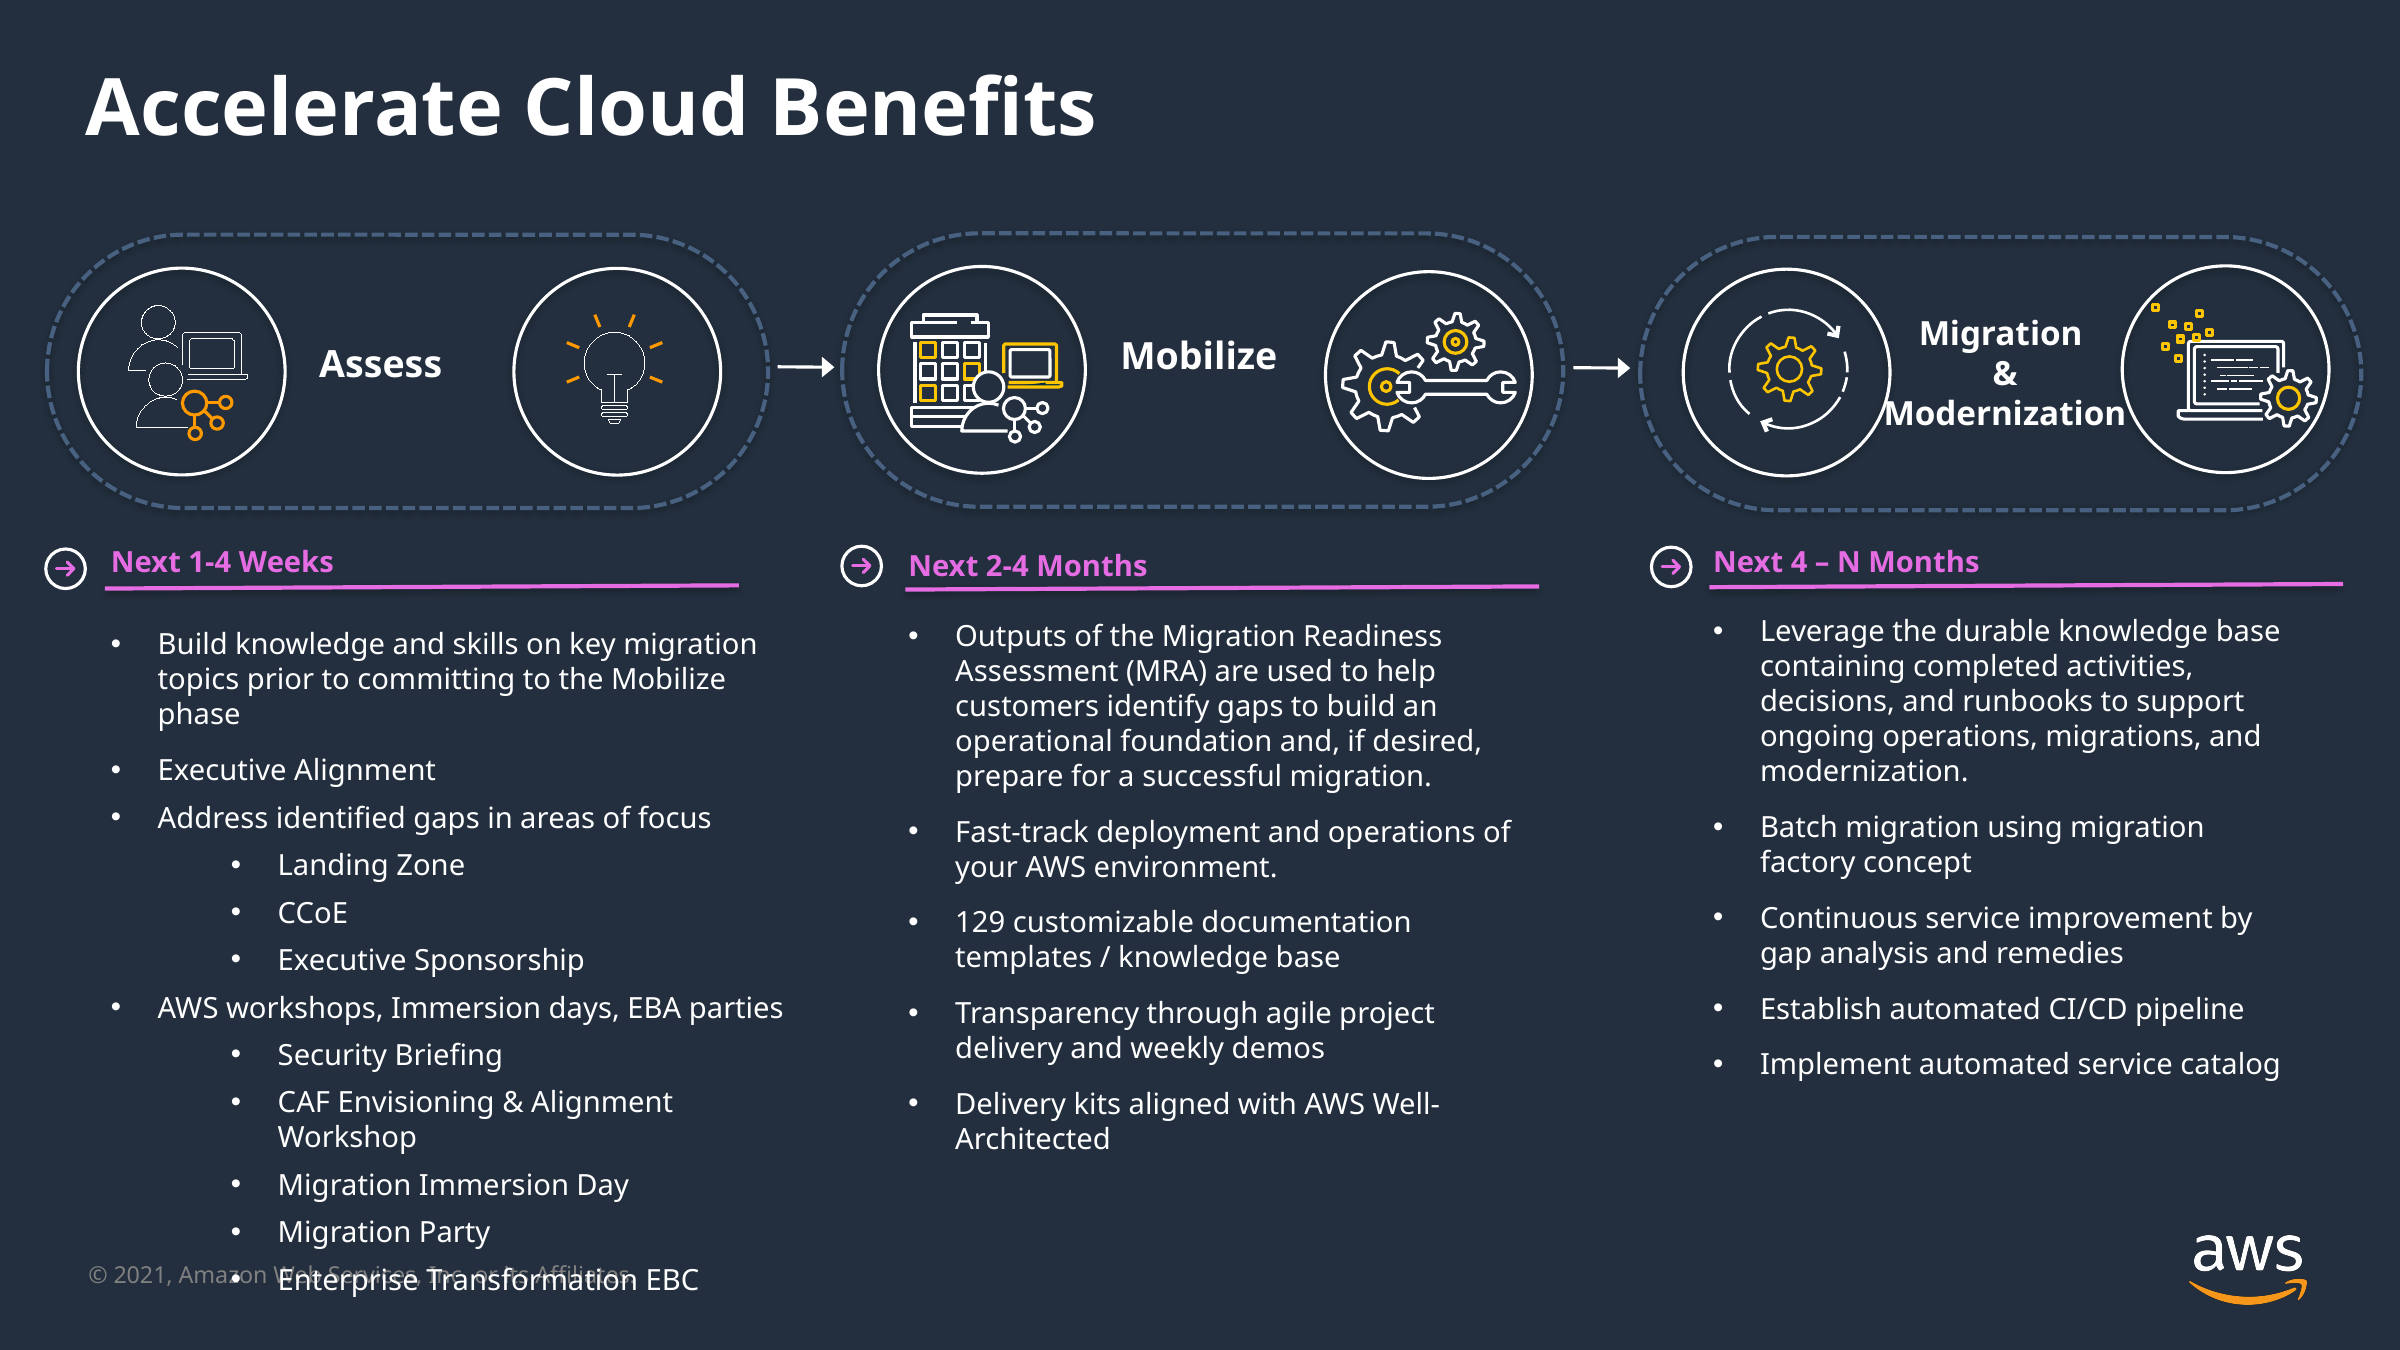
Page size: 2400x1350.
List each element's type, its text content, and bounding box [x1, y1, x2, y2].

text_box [2150, 302, 2318, 428]
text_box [1651, 546, 1692, 587]
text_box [841, 545, 882, 586]
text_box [1709, 583, 2344, 588]
text_box [520, 311, 532, 333]
title Accelerate Cloud Benefits [55, 32, 2350, 210]
text_box Next 2-4 Months Outputs of the Migration Readiness Assessment (MRA) are used to help customers identify gaps to build an operational foundation and, if desired, prepare for a successful migration. Fast-track deployment and operations of your AWS environment. 129 customizable documentation templates / knowledge base Transparency through agile project delivery and weekly demos Delivery kits aligned with AWS Well-Architected [878, 523, 1543, 1180]
text_box [550, 452, 684, 476]
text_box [1728, 309, 1848, 432]
text_box [515, 393, 532, 432]
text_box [537, 294, 689, 445]
text_box [841, 232, 1565, 508]
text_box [905, 586, 1540, 590]
text_box [693, 300, 722, 443]
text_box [104, 585, 740, 589]
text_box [45, 548, 86, 589]
text_box Migration & Modernization [1869, 305, 2142, 440]
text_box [1340, 311, 1517, 433]
picture [2189, 1235, 2307, 1305]
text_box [910, 313, 1063, 444]
text_box [46, 233, 769, 509]
text_box [1639, 236, 2363, 512]
text_box Next 1-4 Weeks Build knowledge and skills on key migration topics prior to committing to the Mobilize phase Executive Alignment Address identified gaps in areas of focus Landing Zone CCoE Executive Sponsorship AWS workshops, Immersion days, EBA parties Security Briefing CAF Envisioning & Alignment Workshop Migration Immersion Day Migration Party Enterprise Transformation EBC [80, 519, 847, 1350]
text_box Assess [276, 333, 532, 393]
text_box [550, 267, 685, 292]
text_box Next 4 – N Months Leverage the durable knowledge base containing completed activities, decisions, and runbooks to support ongoing operations, migrations, and modernization. Batch migration using migration factory concept Continuous service improvement by gap analysis and remedies Establish automated CI/CD pipeline Implement automated service catalog [1683, 518, 2327, 1105]
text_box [104, 290, 272, 455]
